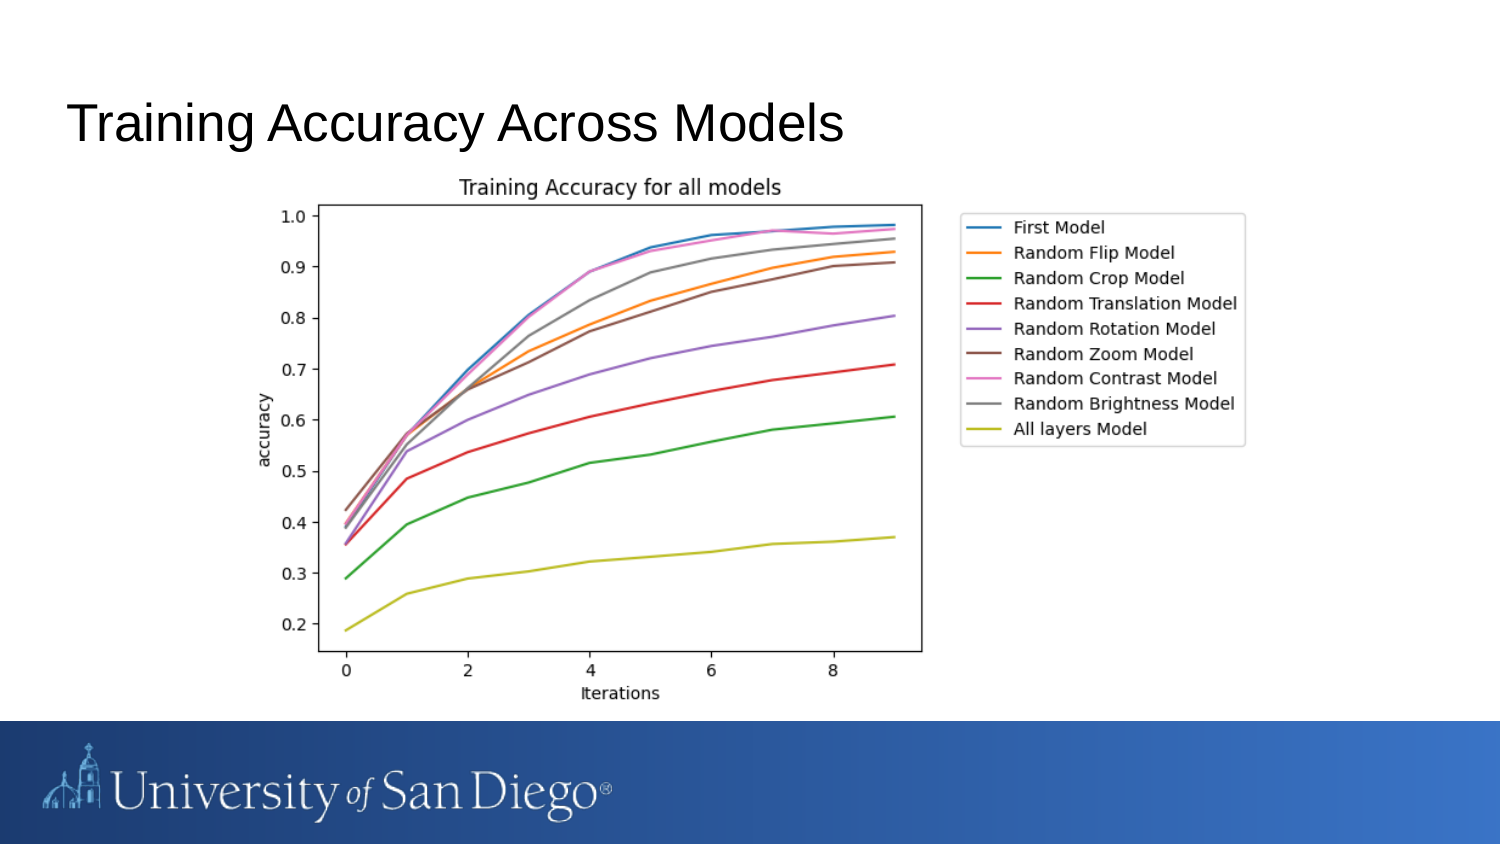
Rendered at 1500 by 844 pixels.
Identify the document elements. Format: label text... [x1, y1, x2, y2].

title Training Accuracy Across Models [51, 72, 1449, 167]
picture [13, 727, 639, 839]
picture [244, 166, 1256, 714]
